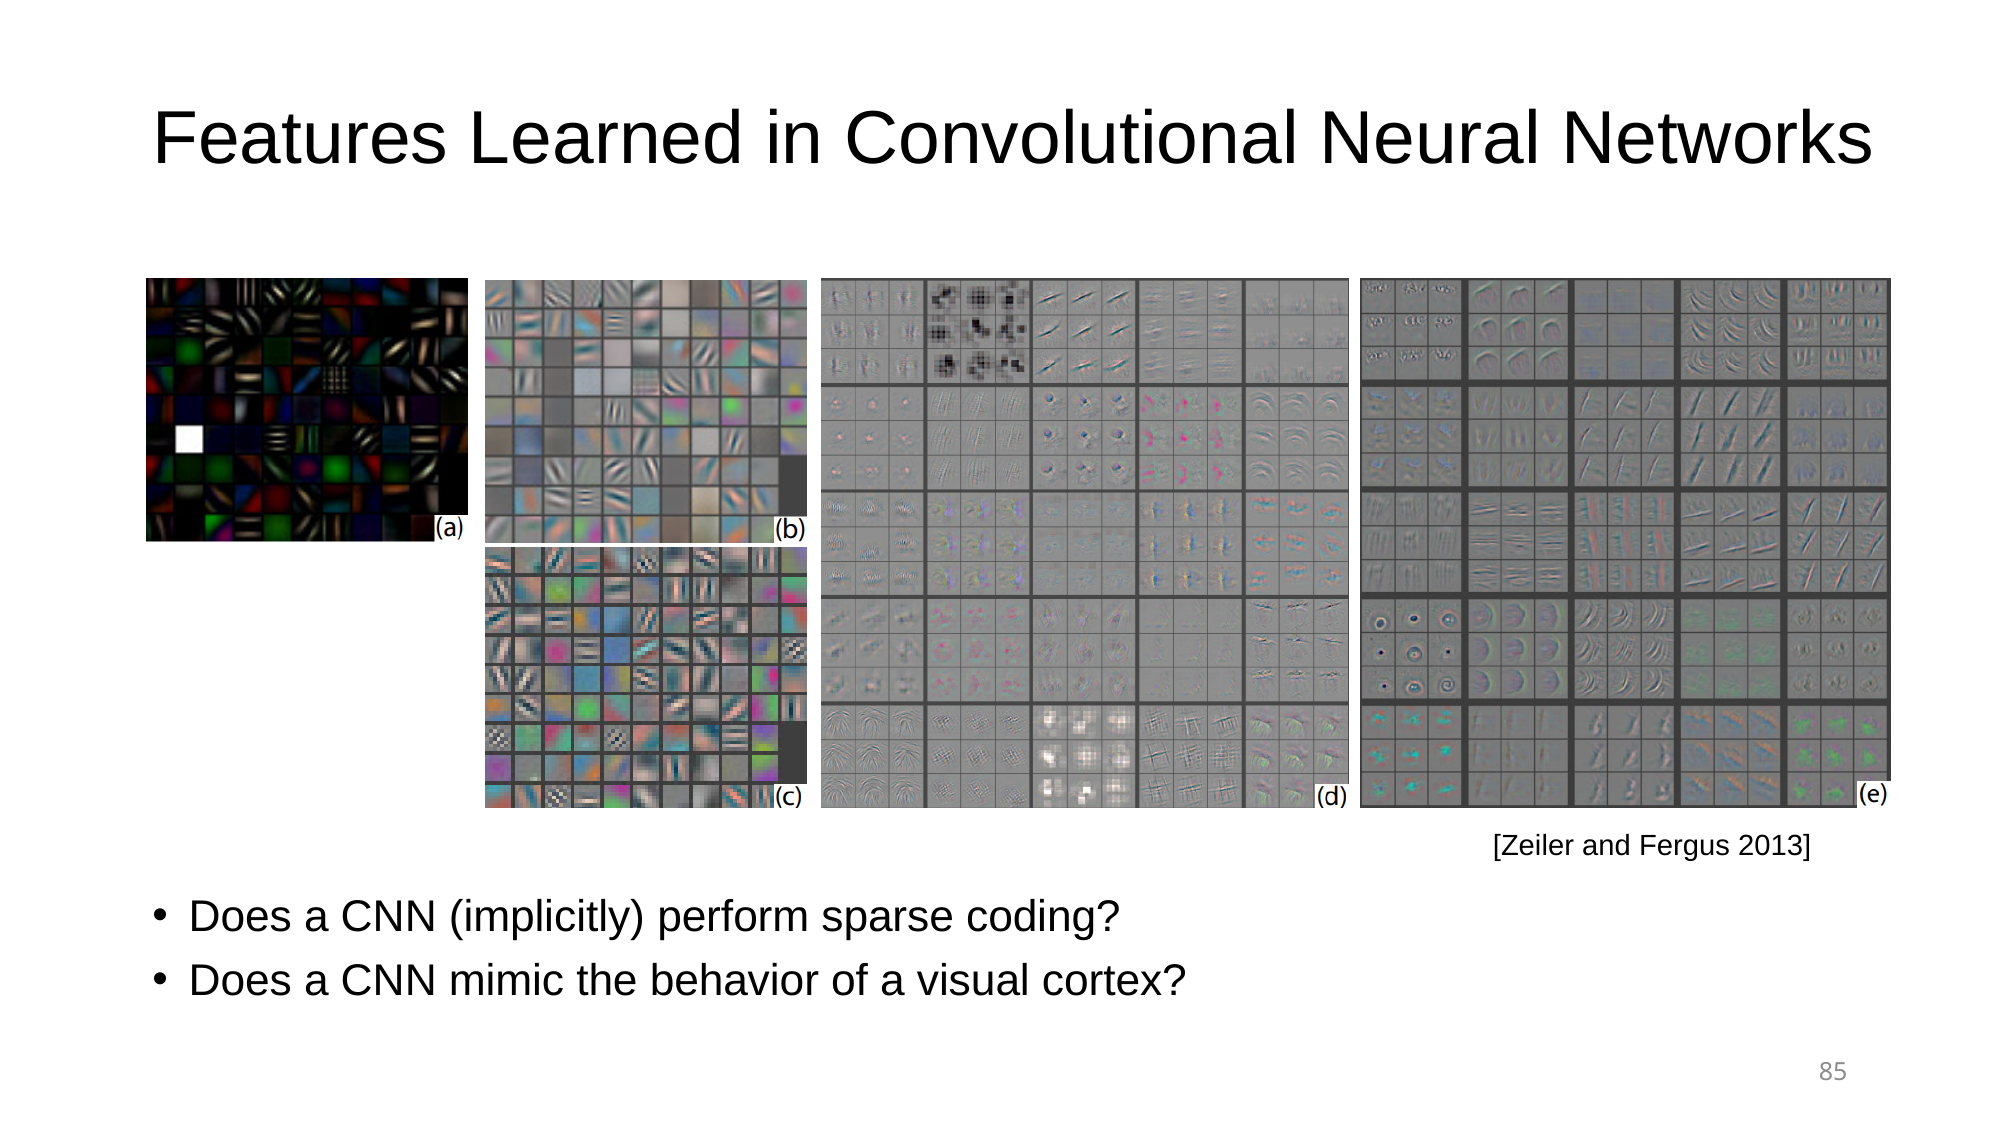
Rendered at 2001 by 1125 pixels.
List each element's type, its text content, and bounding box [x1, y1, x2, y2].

picture [137, 267, 1898, 816]
title Features Learned in Convolutional Neural Networks [137, 59, 1897, 189]
text_box [Zeiler and Fergus 2013] [1478, 818, 1845, 869]
slide_number 85 [1412, 1042, 1863, 1103]
text_box Does a CNN (implicitly) perform sparse coding? Does a CNN mimic the behavior of a visual cortex? [137, 869, 1808, 1013]
